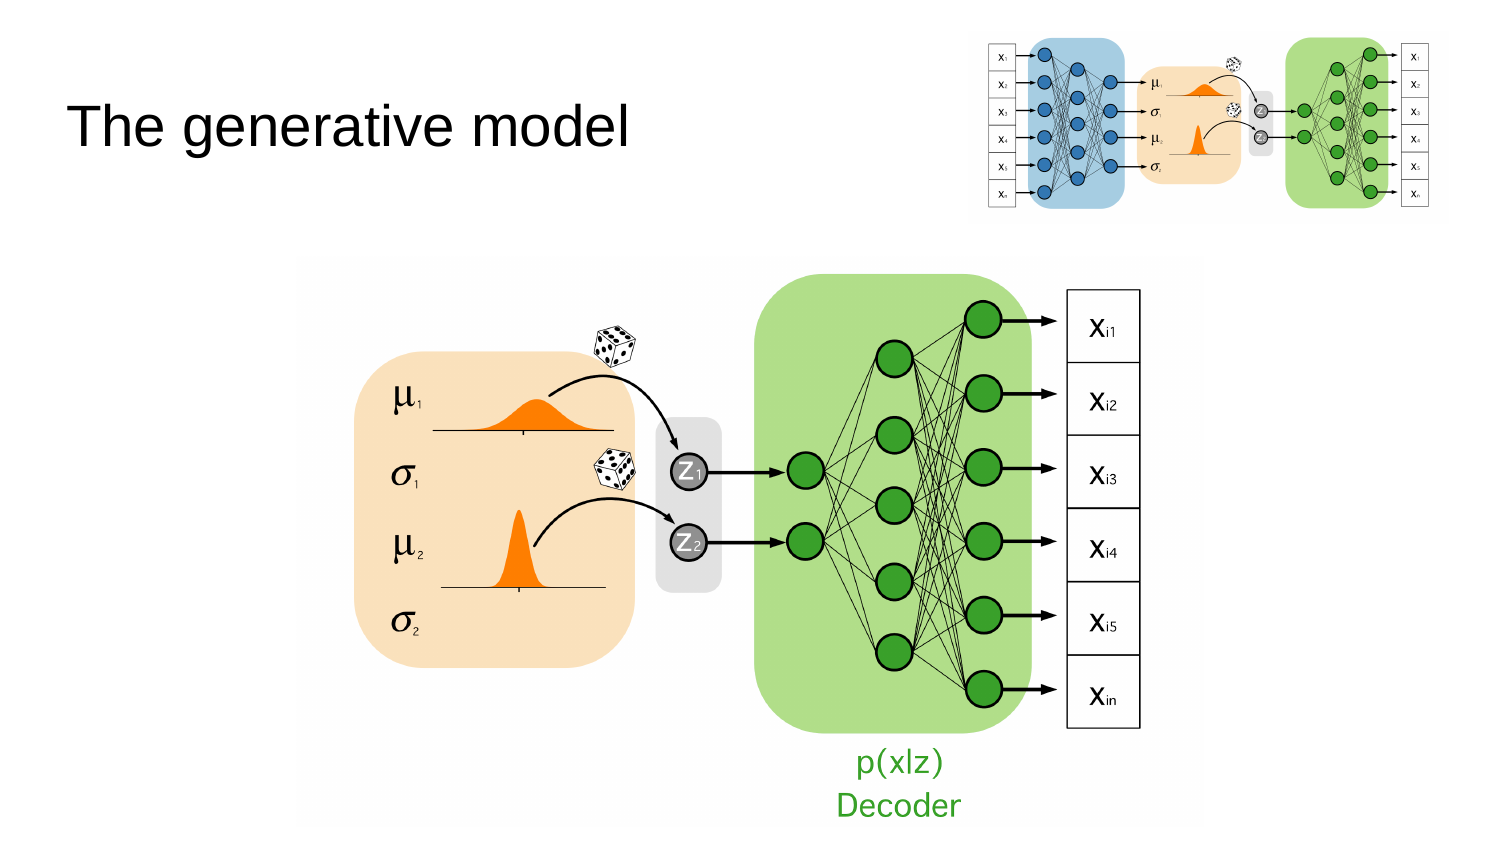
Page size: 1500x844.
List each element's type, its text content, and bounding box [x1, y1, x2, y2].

title The generative model [51, 72, 963, 167]
picture [296, 256, 1204, 827]
picture [968, 31, 1450, 225]
